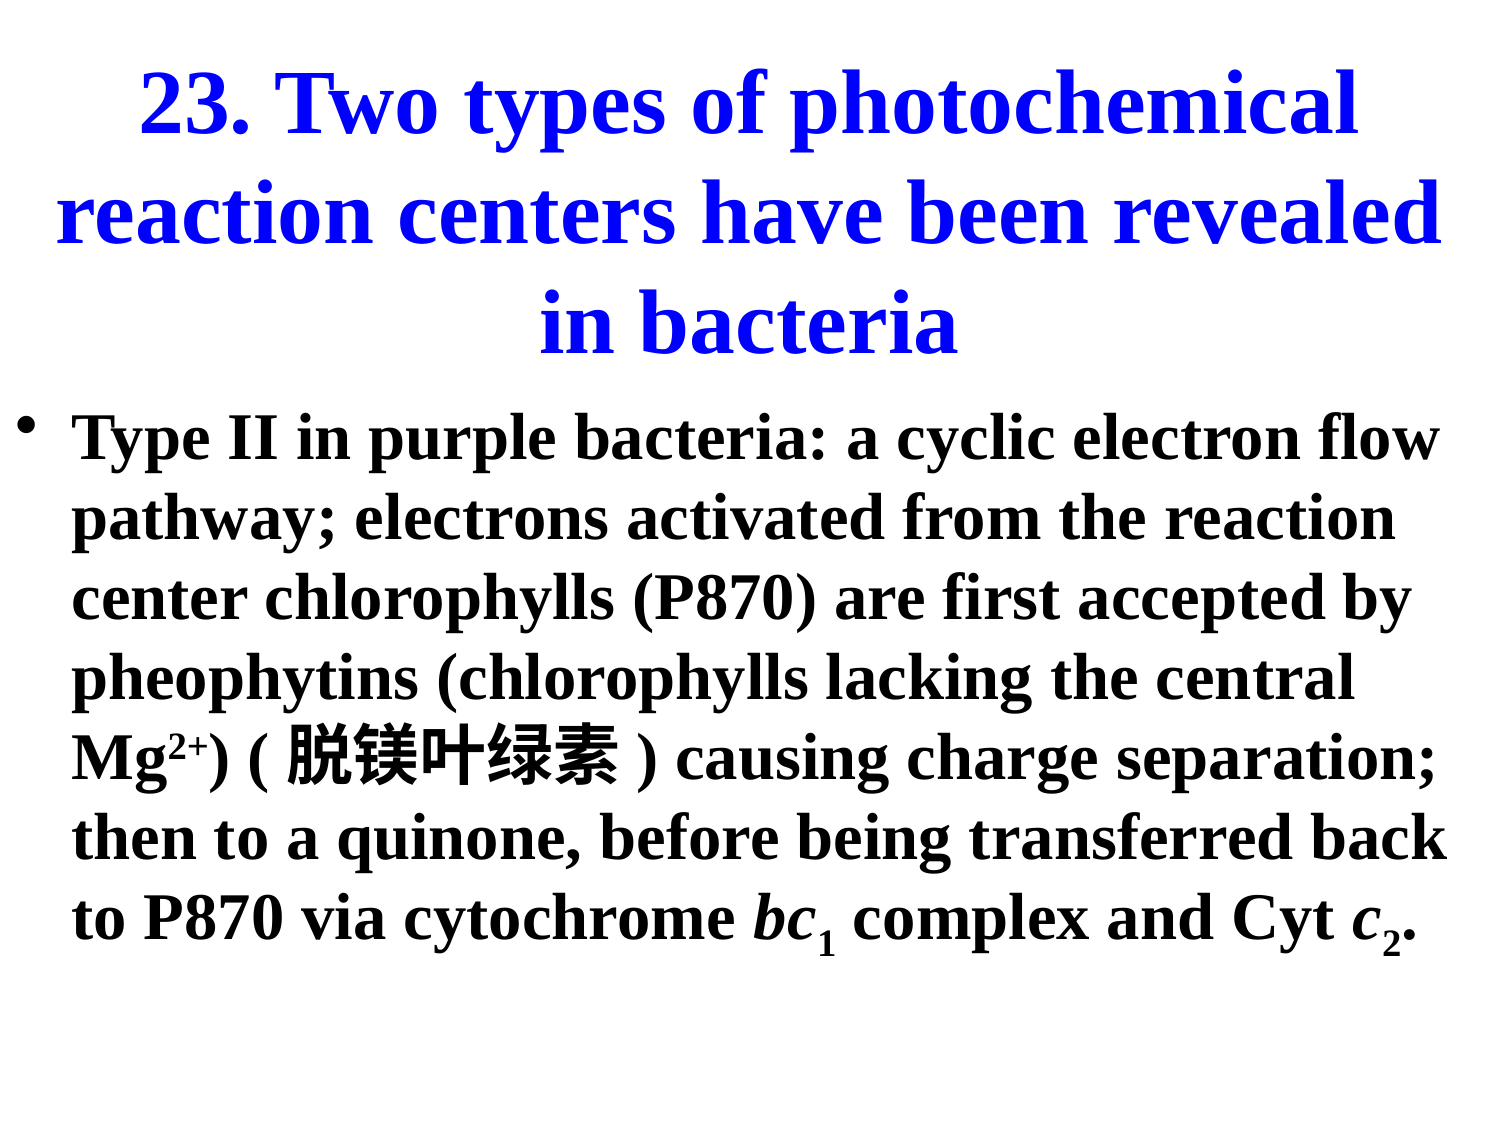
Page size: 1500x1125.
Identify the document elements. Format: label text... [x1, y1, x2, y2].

title 23. Two types of photochemical reaction centers have been revealed in bacteria [0, 113, 1500, 302]
list Type II in purple bacteria: a cyclic electron flow pathway; electrons activated from the reaction center chlorophylls (P870) are first accepted by pheophytins (chlorophylls lacking the central Mg2+) (脱镁叶绿素) causing charge separation; then to a quinone, before being transferred back to P870 via cytochrome bc1 complex and Cyt c2. [0, 385, 1500, 1061]
